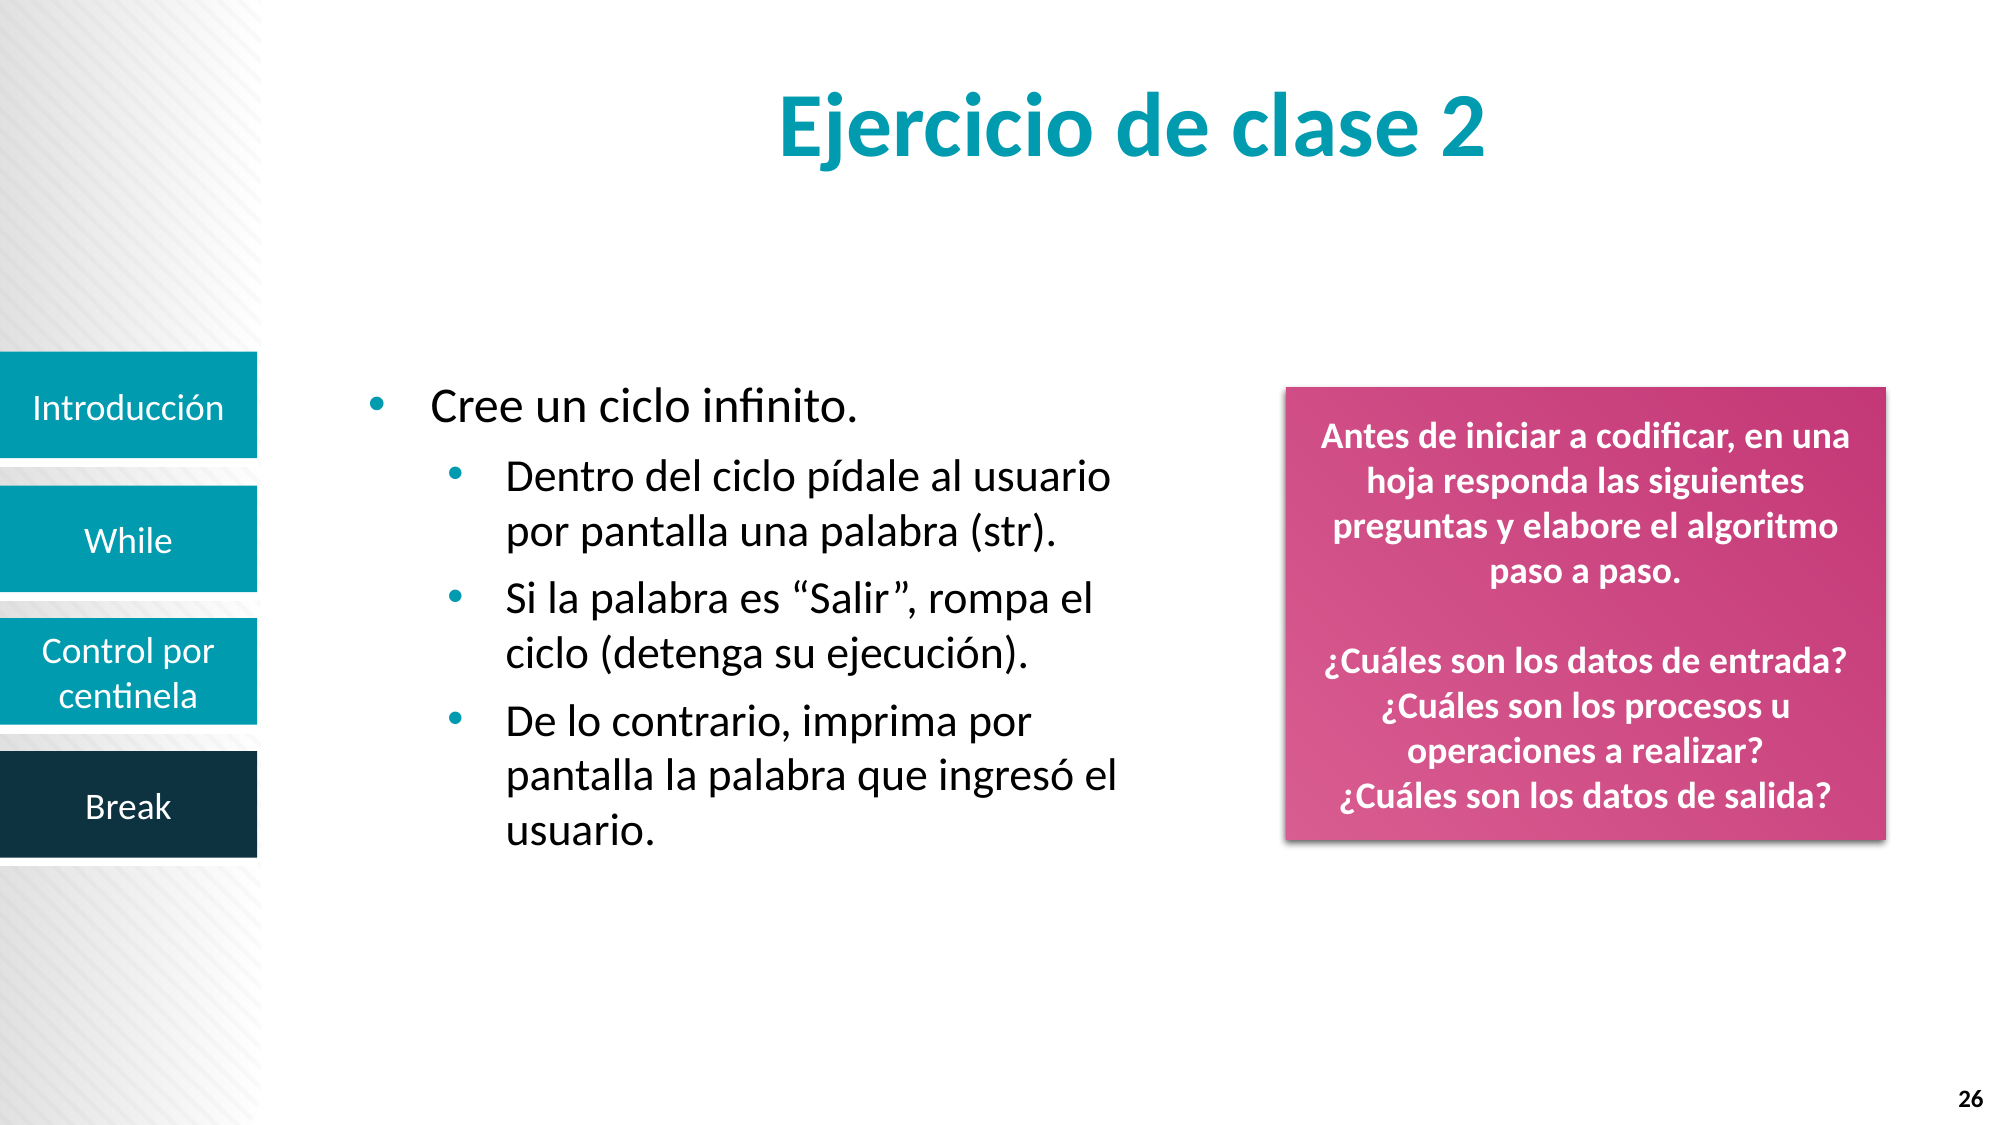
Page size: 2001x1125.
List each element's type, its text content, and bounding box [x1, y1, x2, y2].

text_box Antes de iniciar a codificar, en una hoja responda las siguientes preguntas y elabore el algoritmo paso a paso. ¿Cuáles son los datos de entrada? ¿Cuáles son los procesos u operaciones a realizar? ¿Cuáles son los datos de salida? [1285, 387, 1886, 840]
title Ejercicio de clase 2 [340, 36, 1927, 204]
list Cree un ciclo infinito. Dentro del ciclo pídale al usuario por pantalla una palabra (str). Si la palabra es “Salir”, rompa el ciclo (detenga su ejecución). De lo contrario, imprima por pantalla la palabra que ingresó el usuario. [340, 231, 1200, 997]
slide_number 26 [1921, 1072, 2000, 1124]
